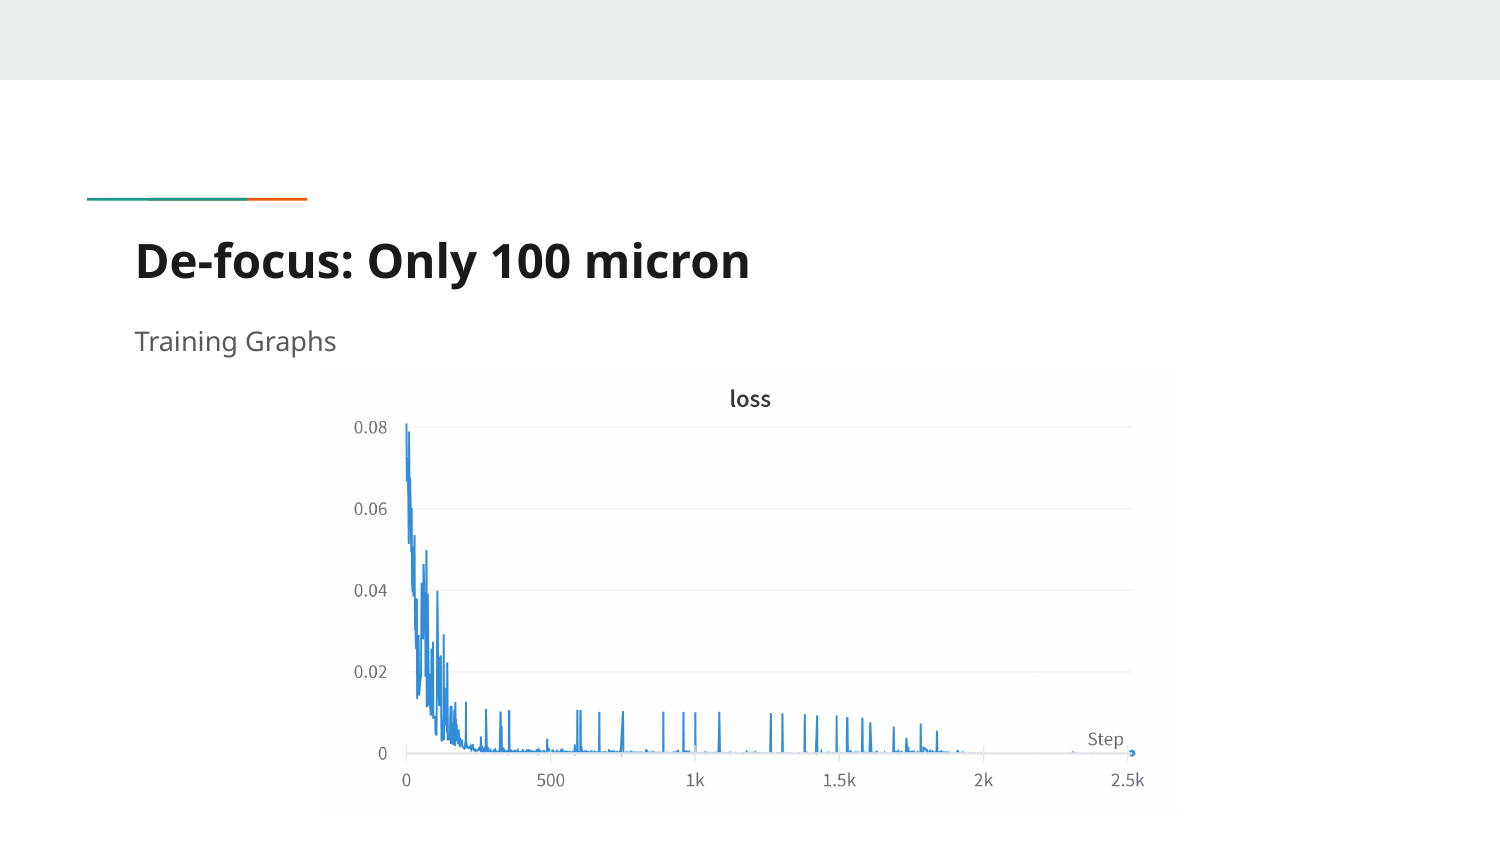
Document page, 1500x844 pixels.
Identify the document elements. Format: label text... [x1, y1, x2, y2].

title De-focus: Only 100 micron [119, 216, 1381, 304]
picture [319, 363, 1181, 816]
list Training Graphs [119, 304, 1381, 676]
